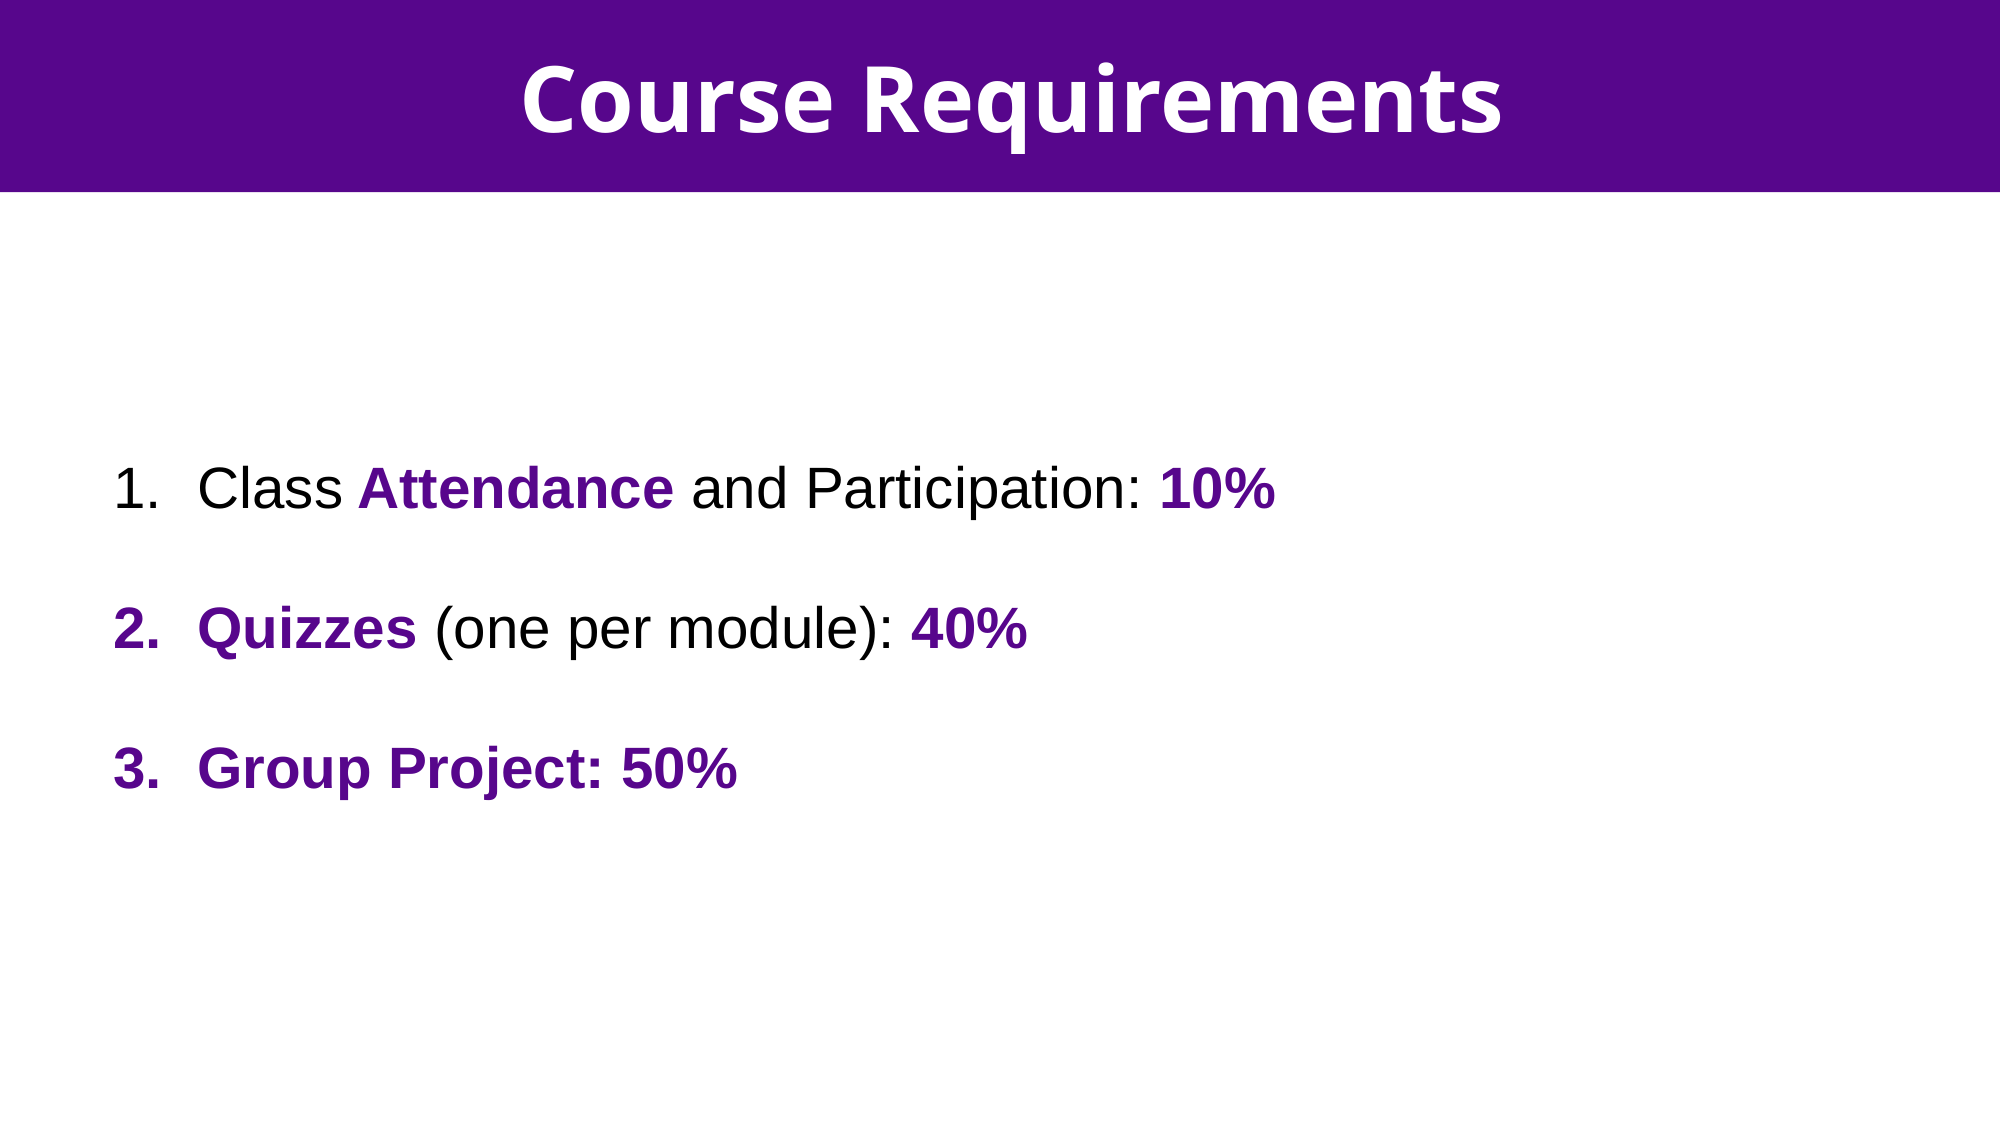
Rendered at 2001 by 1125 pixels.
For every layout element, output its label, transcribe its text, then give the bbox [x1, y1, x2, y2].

text_box Class Attendance and Participation: 10% Quizzes (one per module): 40% Group Project: 50% [98, 372, 1843, 808]
text_box Course Requirements [0, 0, 2000, 194]
